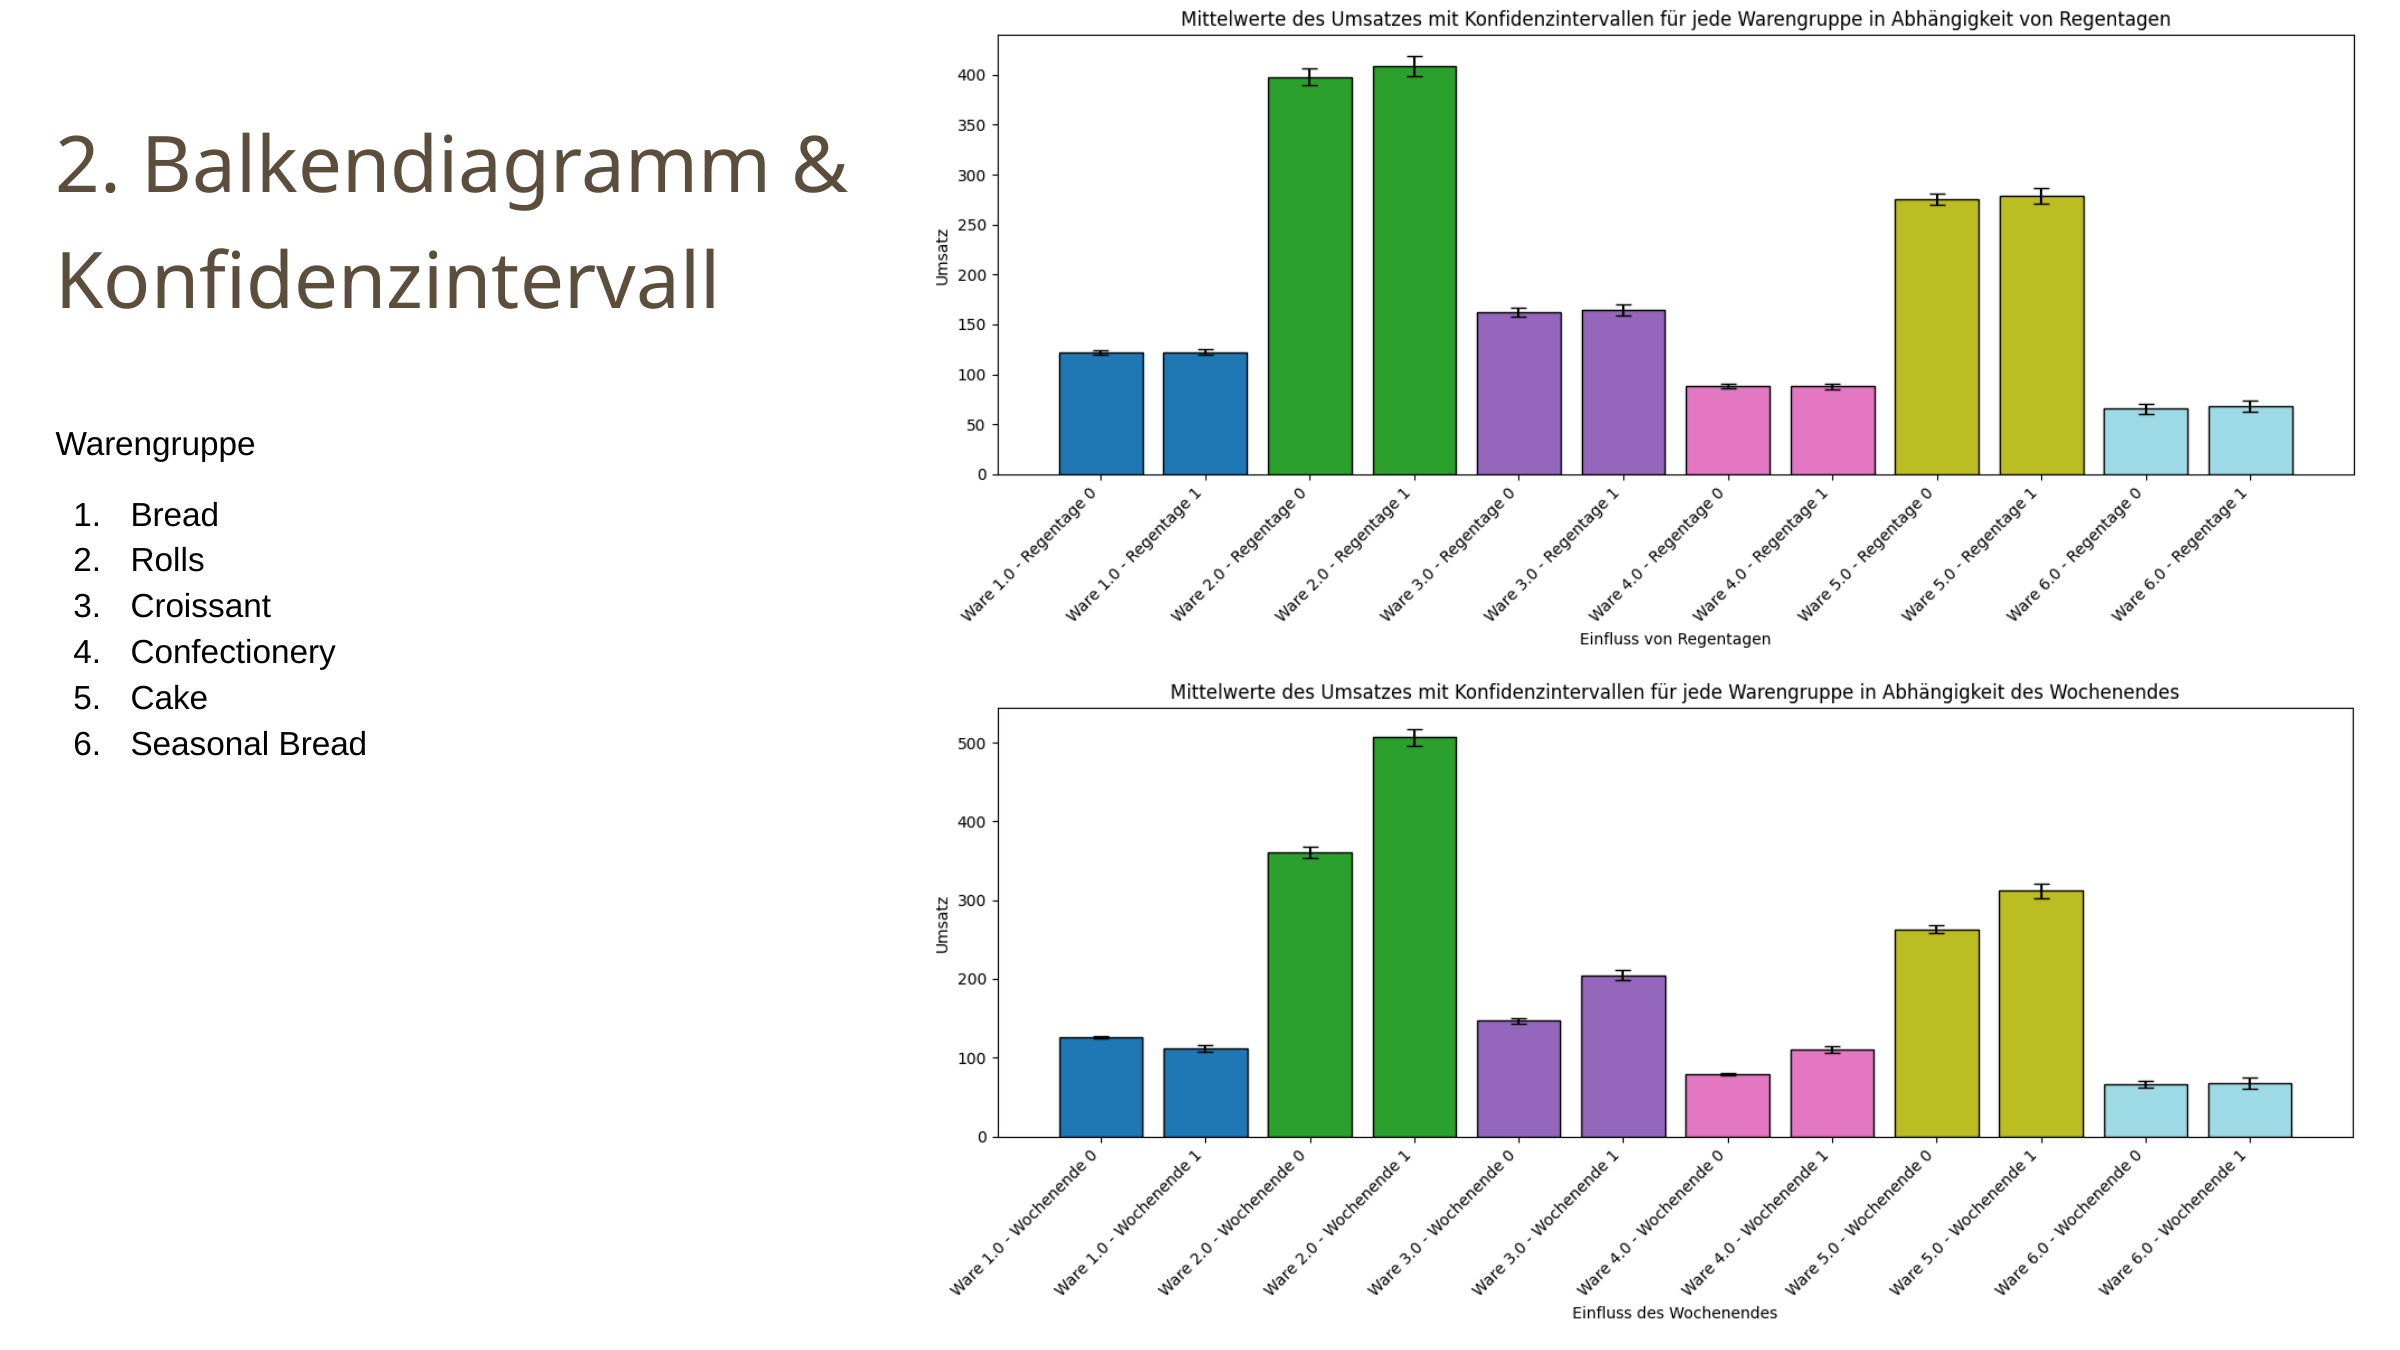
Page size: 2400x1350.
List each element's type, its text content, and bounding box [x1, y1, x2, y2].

text_box 2. Balkendiagramm & Konfidenzintervall [40, 84, 907, 344]
text_box Warengruppe Bread Rolls Croissant Confectionery Cake Seasonal Bread [40, 408, 481, 845]
picture [924, 671, 2364, 1333]
picture [924, 0, 2364, 659]
